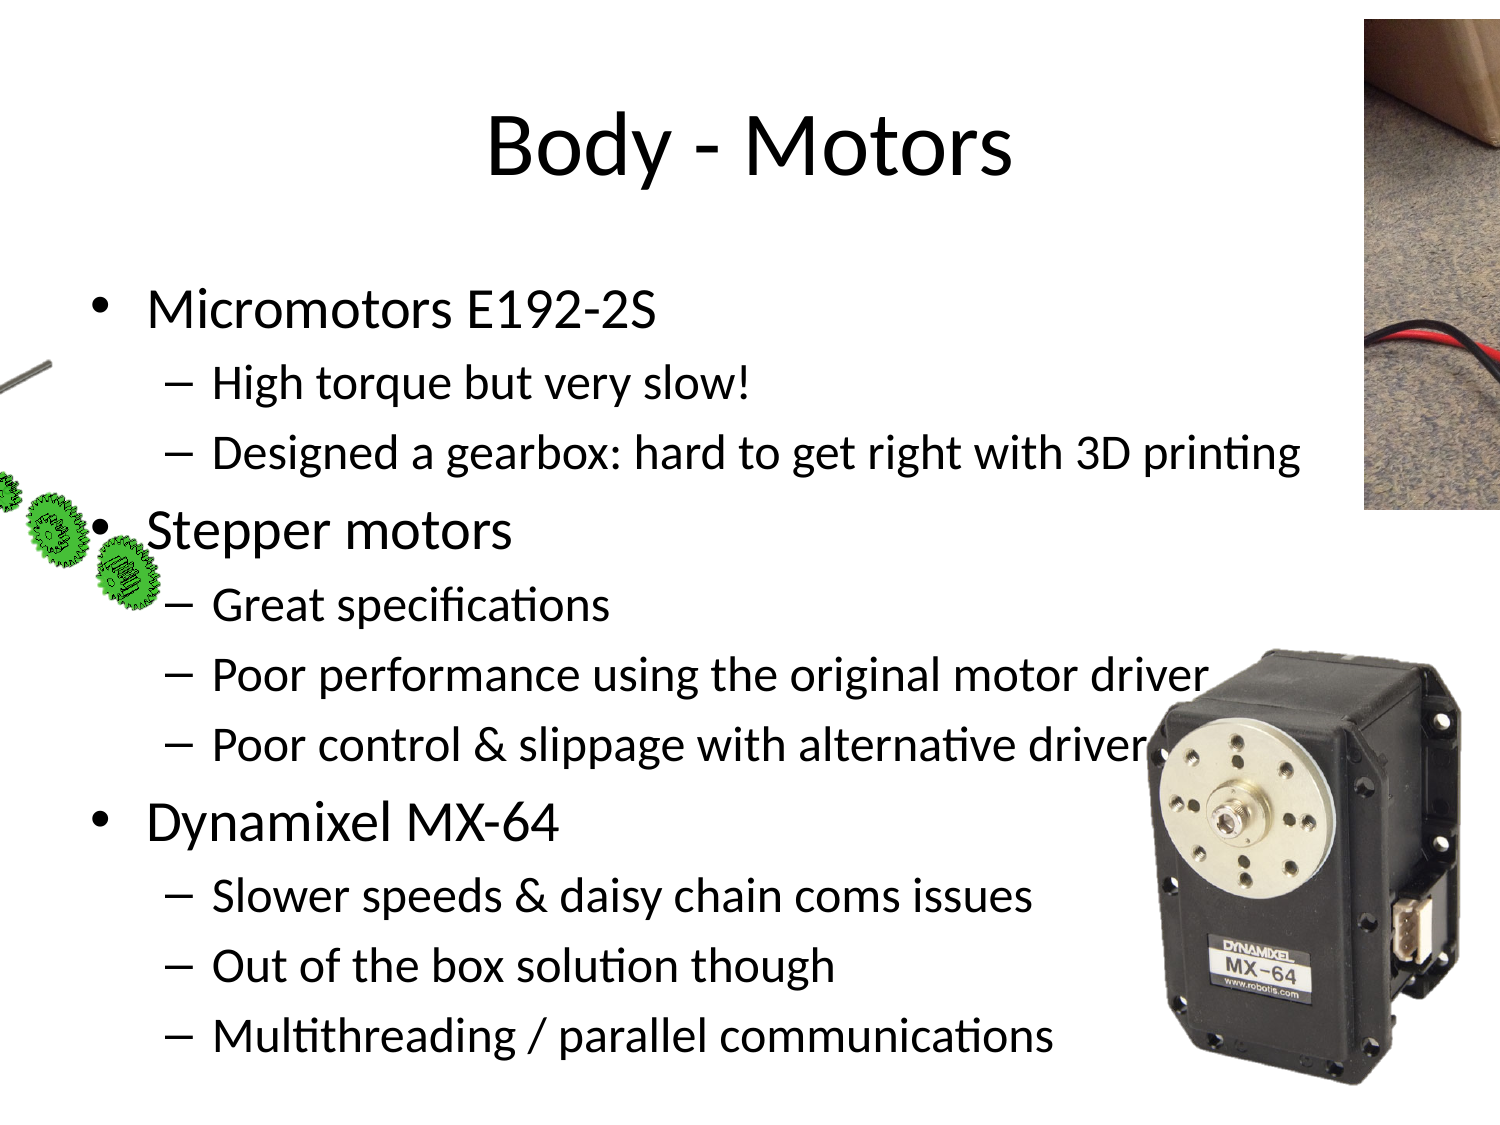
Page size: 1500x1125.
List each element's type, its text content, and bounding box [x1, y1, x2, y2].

list Micromotors E192-2S High torque but very slow! Designed a gearbox: hard to get right with 3D printing Stepper motors Great specifications Poor performance using the original motor driver Poor control & slippage with alternative driver Dynamixel MX-64 Slower speeds & daisy chain coms issues Out of the box solution though Multithreading / parallel communications [75, 262, 1425, 1071]
title Body - Motors [75, 45, 1358, 233]
picture [1089, 633, 1500, 1097]
picture [0, 222, 165, 617]
picture [1363, 18, 1500, 511]
